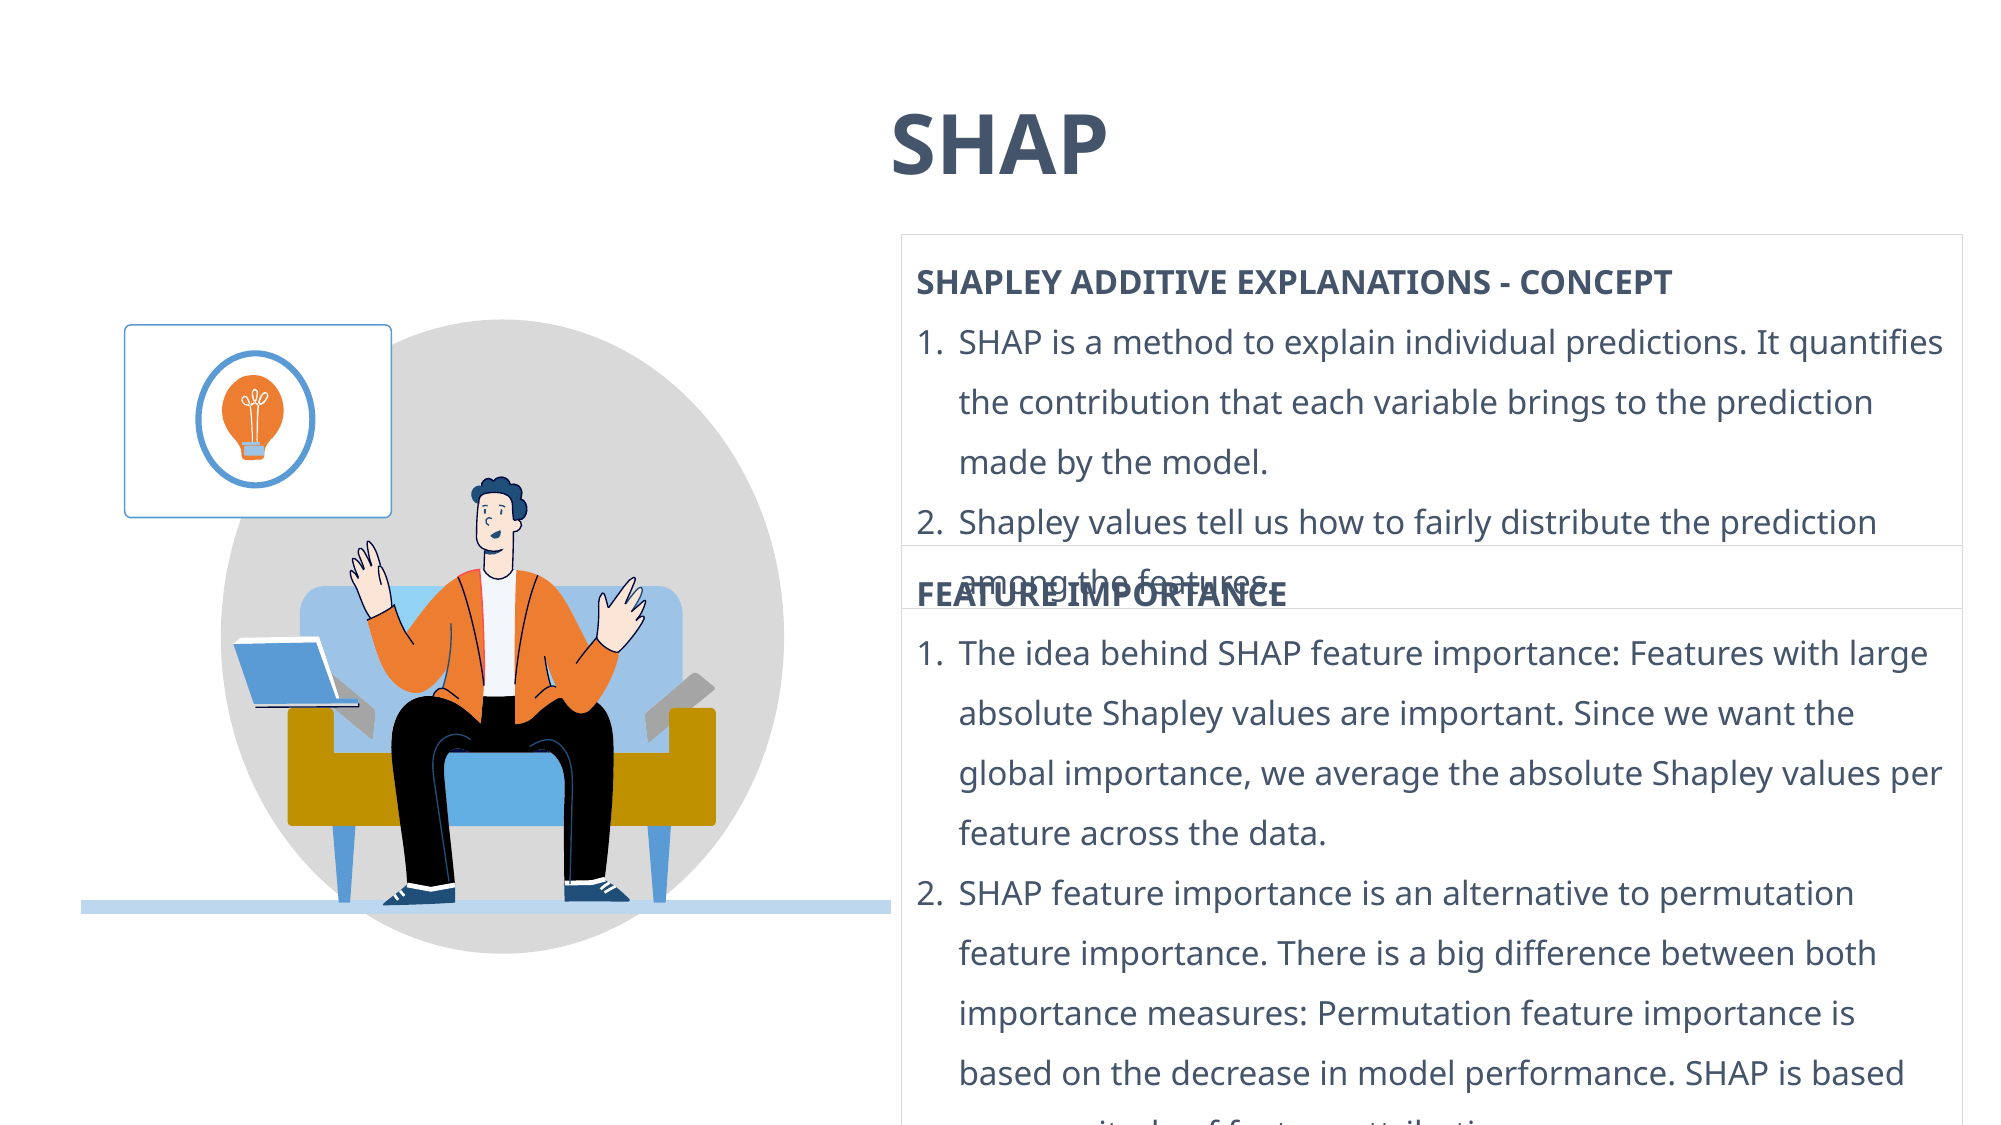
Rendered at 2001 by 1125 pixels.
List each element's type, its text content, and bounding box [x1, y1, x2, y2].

text_box SHAPLEY ADDITIVE EXPLANATIONS - CONCEPT SHAP is a method to explain individual predictions. It quantifies the contribution that each variable brings to the prediction made by the model. Shapley values tell us how to fairly distribute the prediction among the features. [901, 234, 1963, 545]
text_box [80, 319, 891, 954]
text_box FEATURE IMPORTANCE The idea behind SHAP feature importance: Features with large absolute Shapley values are important. Since we want the global importance, we average the absolute Shapley values per feature across the data. SHAP feature importance is an alternative to permutation feature importance. There is a big difference between both importance measures: Permutation feature importance is based on the decrease in model performance. SHAP is based on magnitude of feature attributions [901, 545, 1963, 1125]
text_box SHAP [875, 83, 1125, 199]
